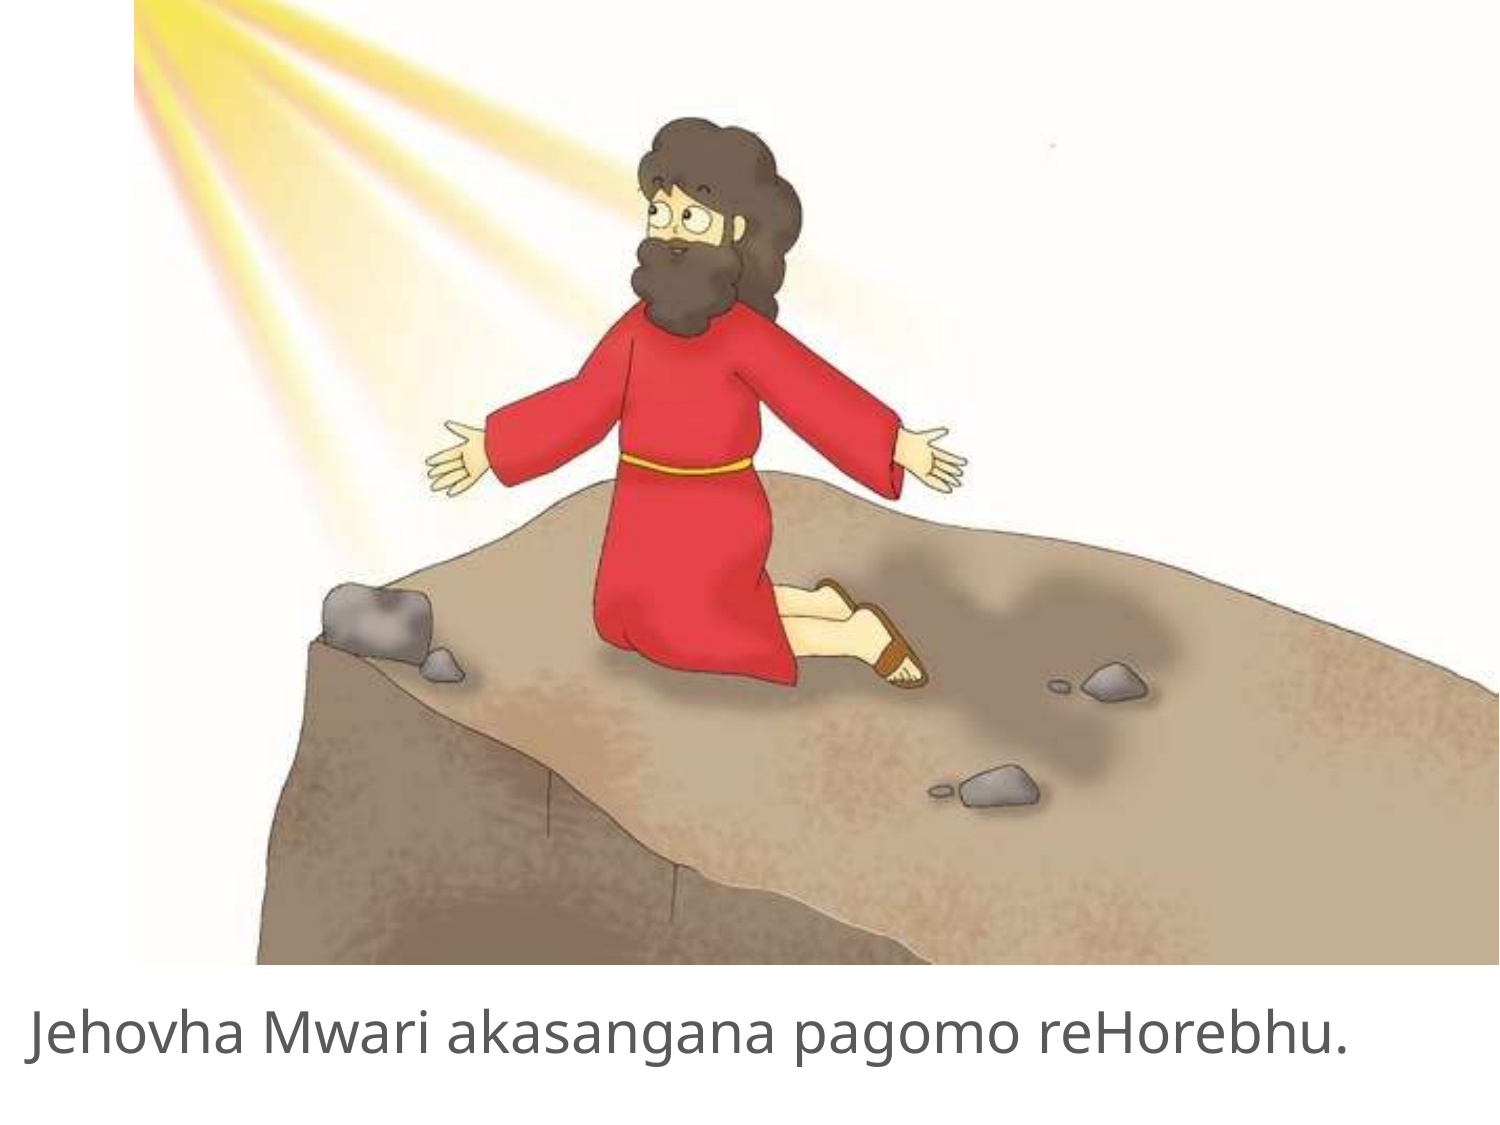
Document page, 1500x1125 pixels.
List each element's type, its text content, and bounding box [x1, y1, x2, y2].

text_box Jehovha Mwari akasangana pagomo reHorebhu. [14, 987, 1500, 1073]
picture [133, 0, 1499, 965]
